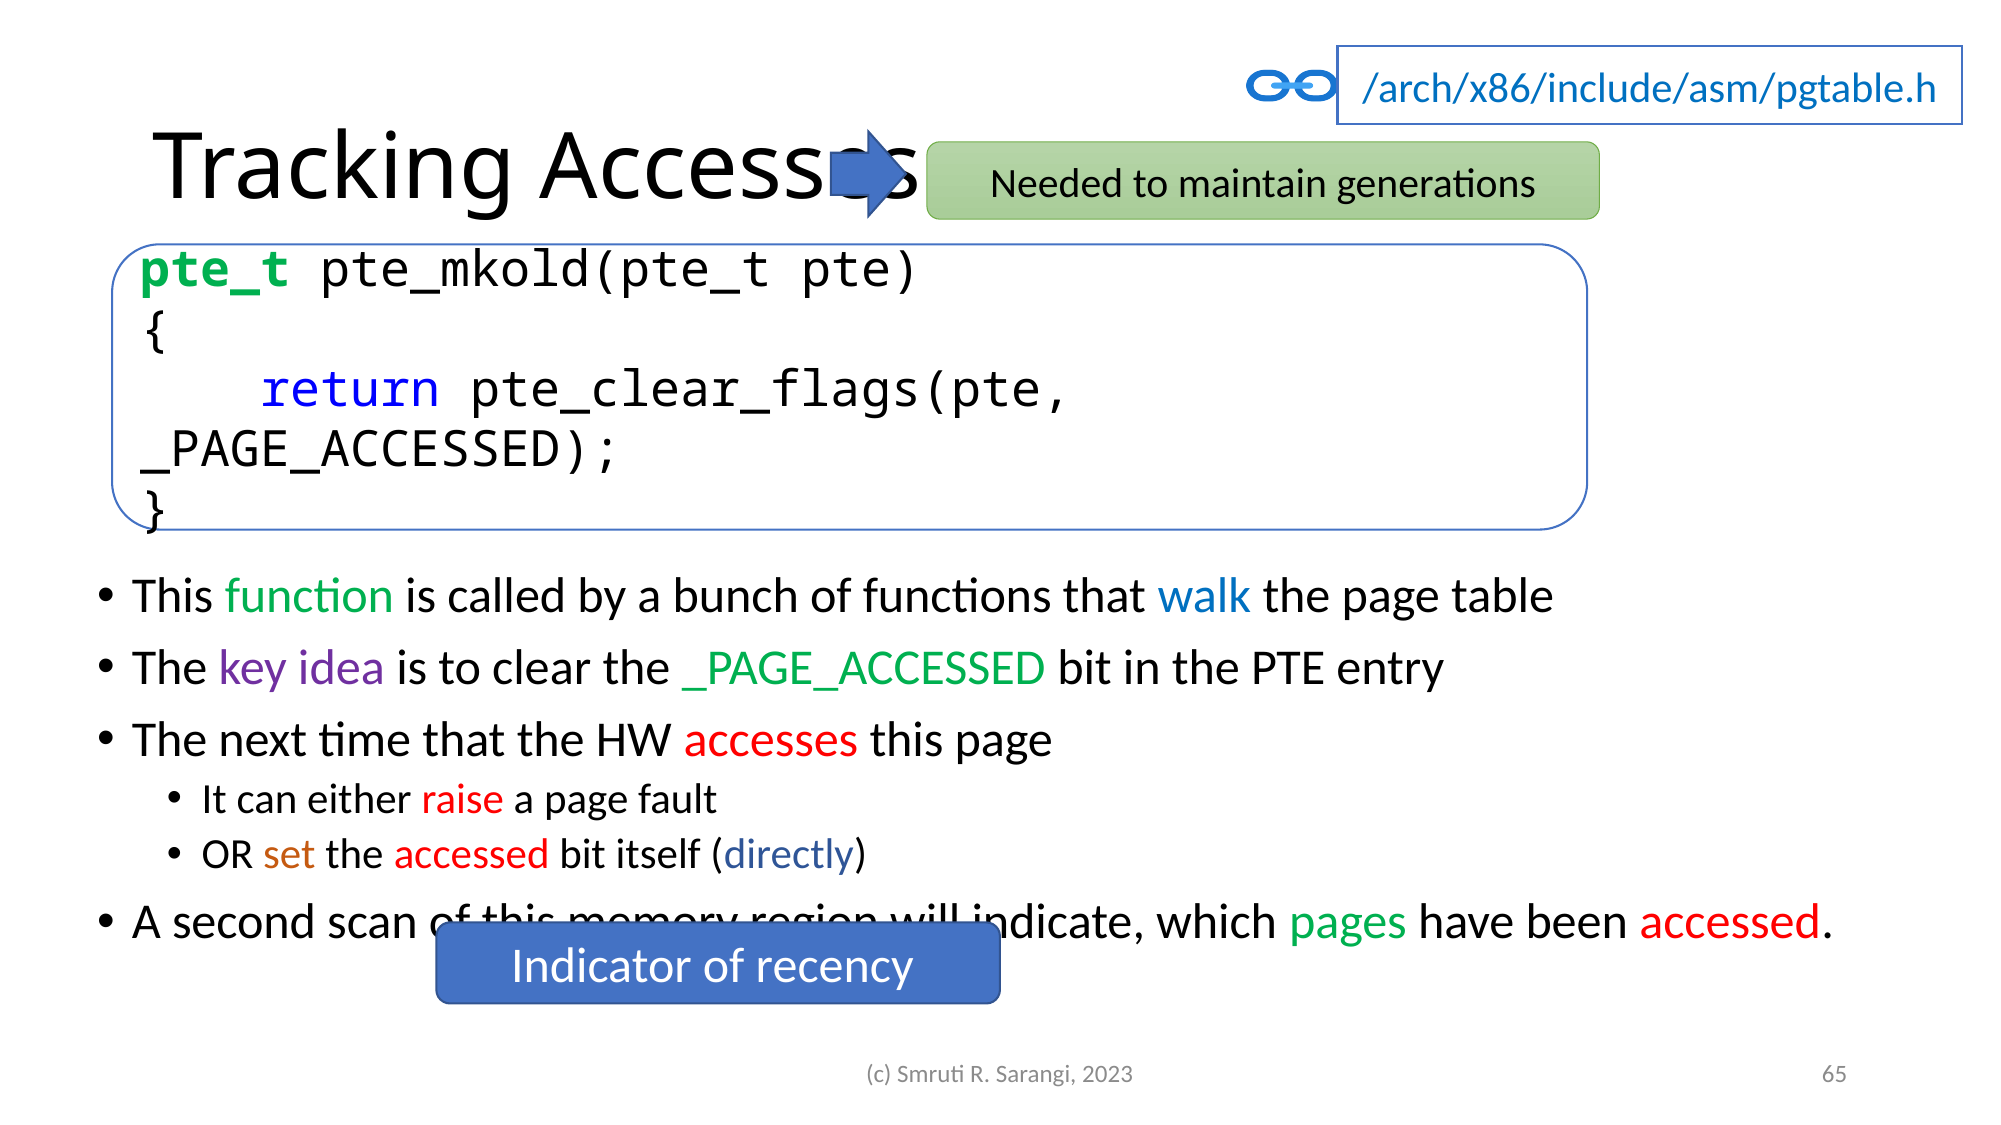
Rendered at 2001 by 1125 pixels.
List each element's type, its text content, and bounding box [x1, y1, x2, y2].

title Tracking Accesses [137, 59, 1863, 278]
text_box Indicator of recency [435, 921, 1001, 1005]
text_box Needed to maintain generations [926, 141, 1600, 220]
text_box /arch/x86/include/asm/pgtable.h [1336, 45, 1963, 125]
footer (c) Smruti R. Sarangi, 2023 [662, 1042, 1338, 1103]
list This function is called by a bunch of functions that walk the page table The key idea is to clear the _PAGE_ACCESSED bit in the PTE entry The next time that the HW accesses this page It can either raise a page fault OR set the accessed bit itself (directly) A second scan of this memory region will indicate, which pages have been accessed. [82, 562, 1863, 996]
picture [1246, 47, 1338, 124]
text_box pte_t pte_mkold(pte_t pte) { return pte_clear_flags(pte, _PAGE_ACCESSED); } [111, 243, 1589, 531]
slide_number 65 [1412, 1042, 1863, 1103]
text_box [829, 128, 908, 219]
